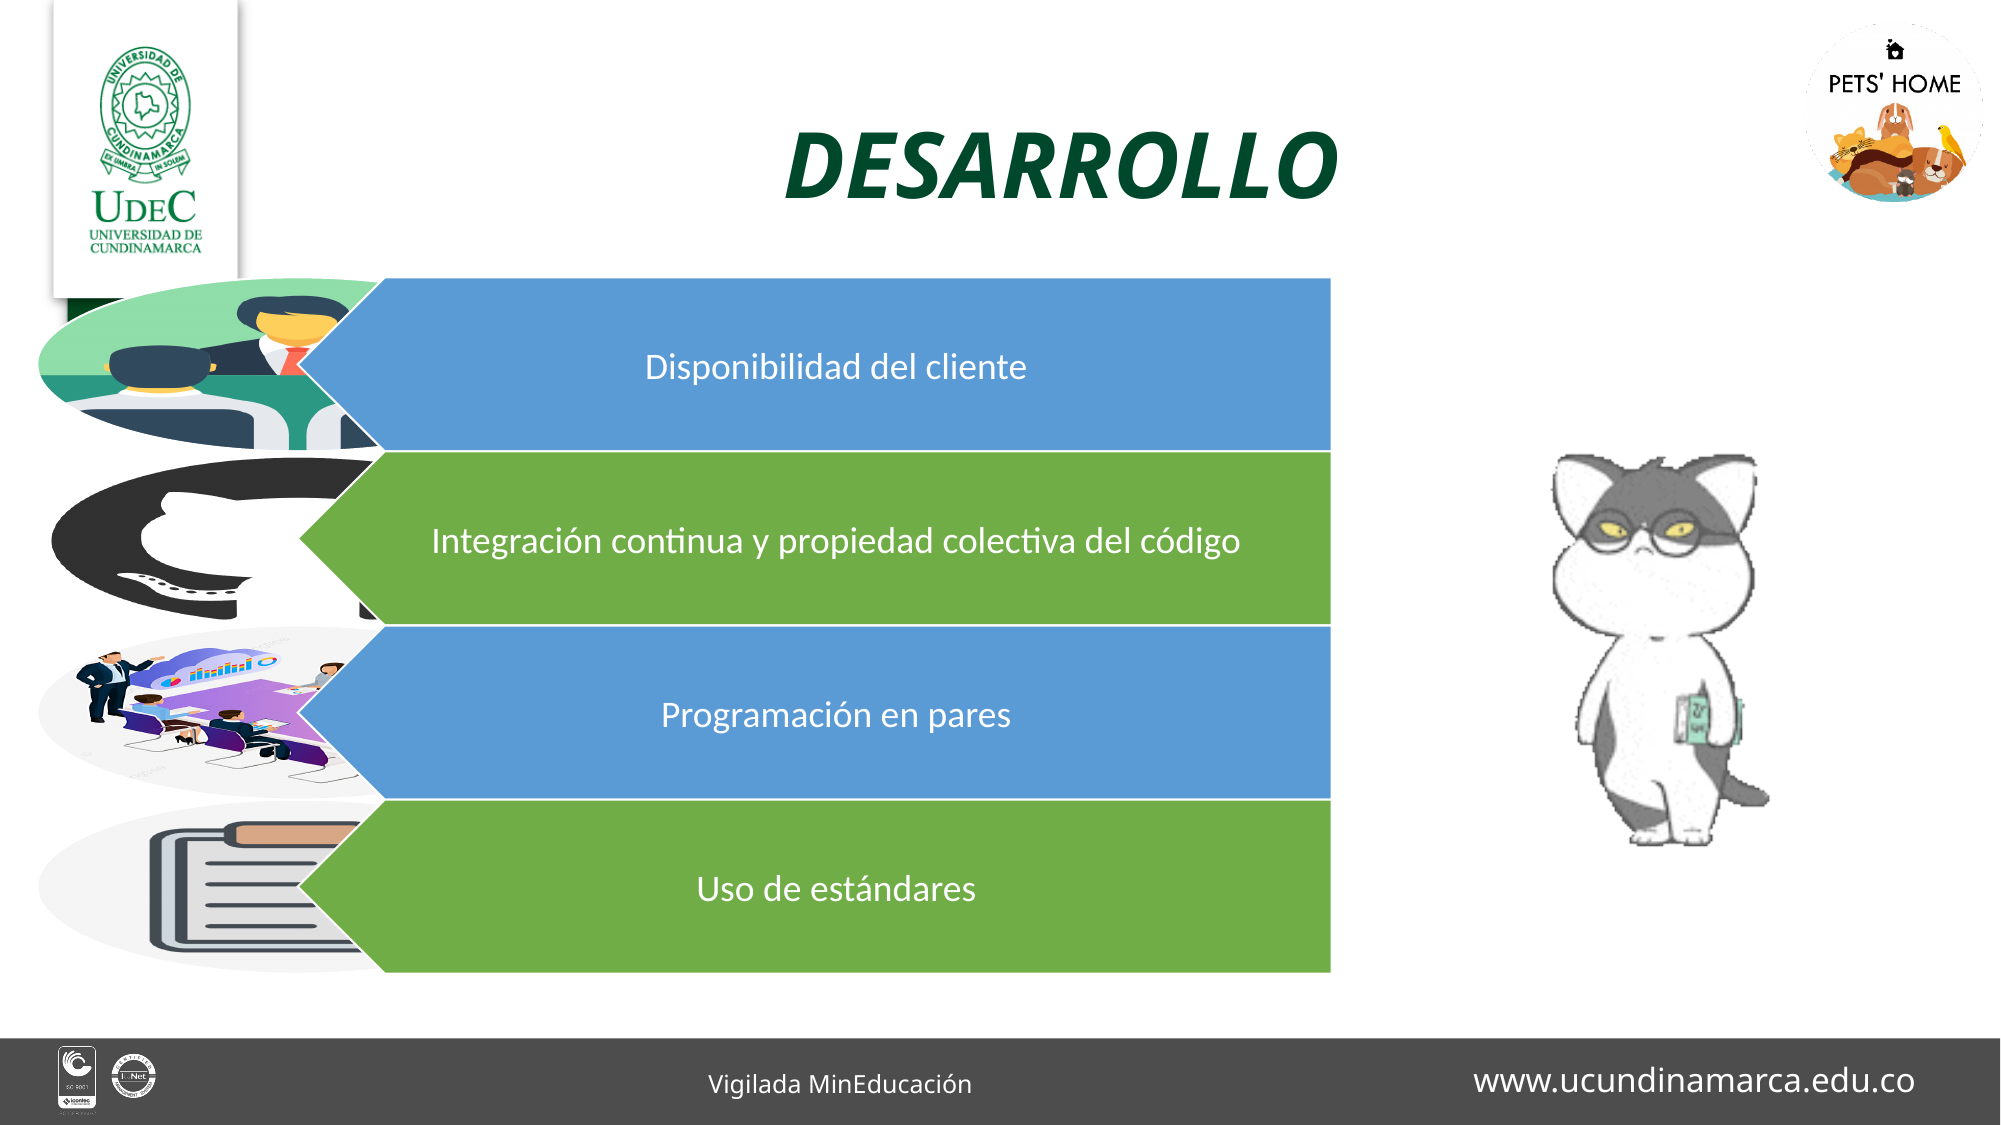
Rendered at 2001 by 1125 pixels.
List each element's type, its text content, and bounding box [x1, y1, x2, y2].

title DESARROLLO [382, 59, 1743, 278]
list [37, 277, 1593, 974]
picture [0, 0, 2001, 1125]
